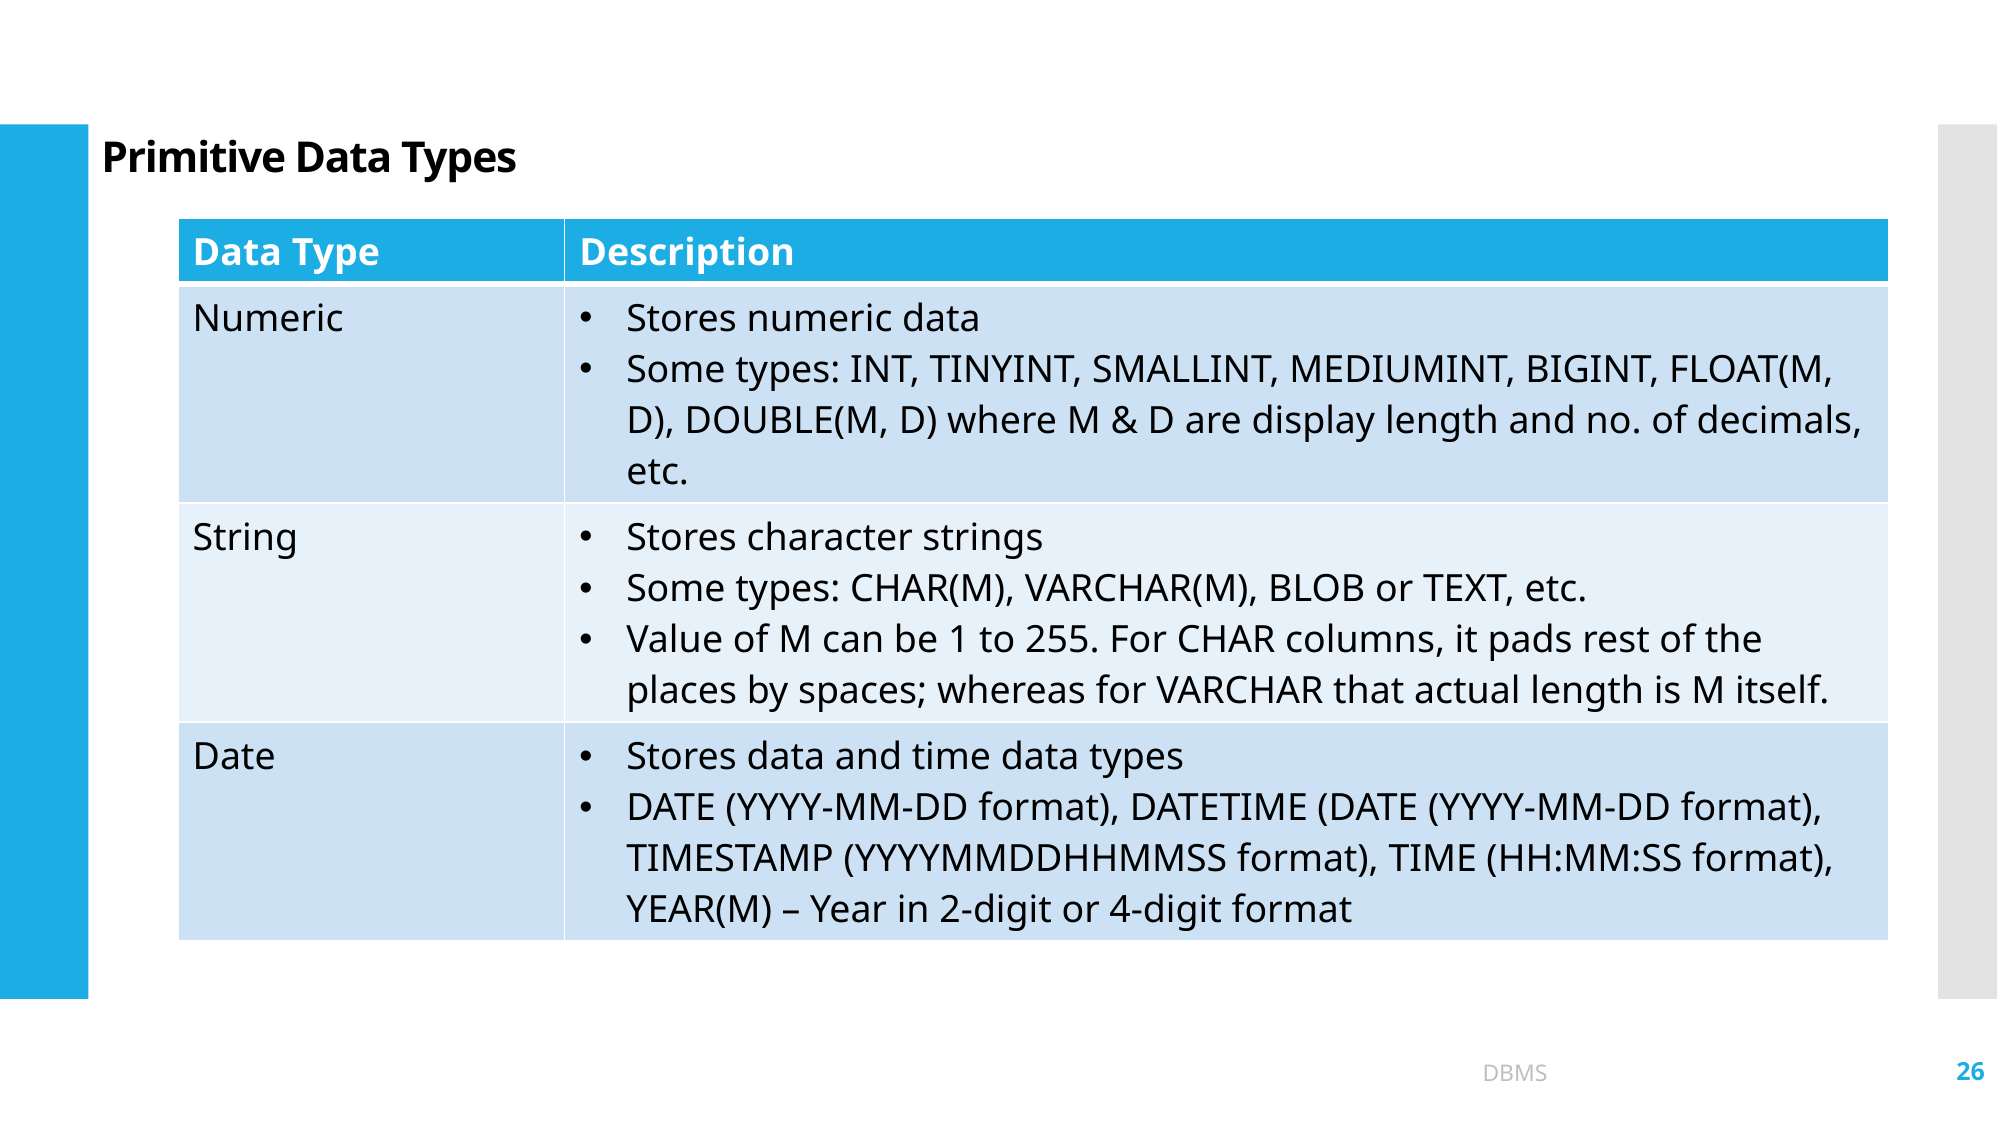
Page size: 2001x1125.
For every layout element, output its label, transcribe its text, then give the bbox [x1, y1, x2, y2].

title Primitive Data Types [86, 128, 1653, 189]
table_cell Numeric [179, 287, 564, 502]
table_cell Stores data and time data types DATE (YYYY-MM-DD format), DATETIME (DATE (YYYY-MM-DD format), TIMESTAMP (YYYYMMDDHHMMSS format), TIME (HH:MM:SS format), YEAR(M) – Year in 2-digit or 4-digit format [565, 723, 1888, 940]
table_cell Date [179, 723, 564, 940]
table_cell Stores character strings Some types: CHAR(M), VARCHAR(M), BLOB or TEXT, etc. Value of M can be 1 to 255. For CHAR columns, it pads rest of the places by spaces; whereas for VARCHAR that actual length is M itself. [565, 504, 1888, 721]
table_cell Stores numeric data Some types: INT, TINYINT, SMALLINT, MEDIUMINT, BIGINT, FLOAT(M, D), DOUBLE(M, D) where M & D are display length and no. of decimals, etc. [565, 287, 1888, 502]
table_cell String [179, 504, 564, 721]
table_header Data Type [179, 219, 564, 281]
table_header Description [565, 219, 1888, 281]
slide_number 26 [1748, 1042, 2000, 1103]
footer DBMS [1030, 1042, 1748, 1103]
